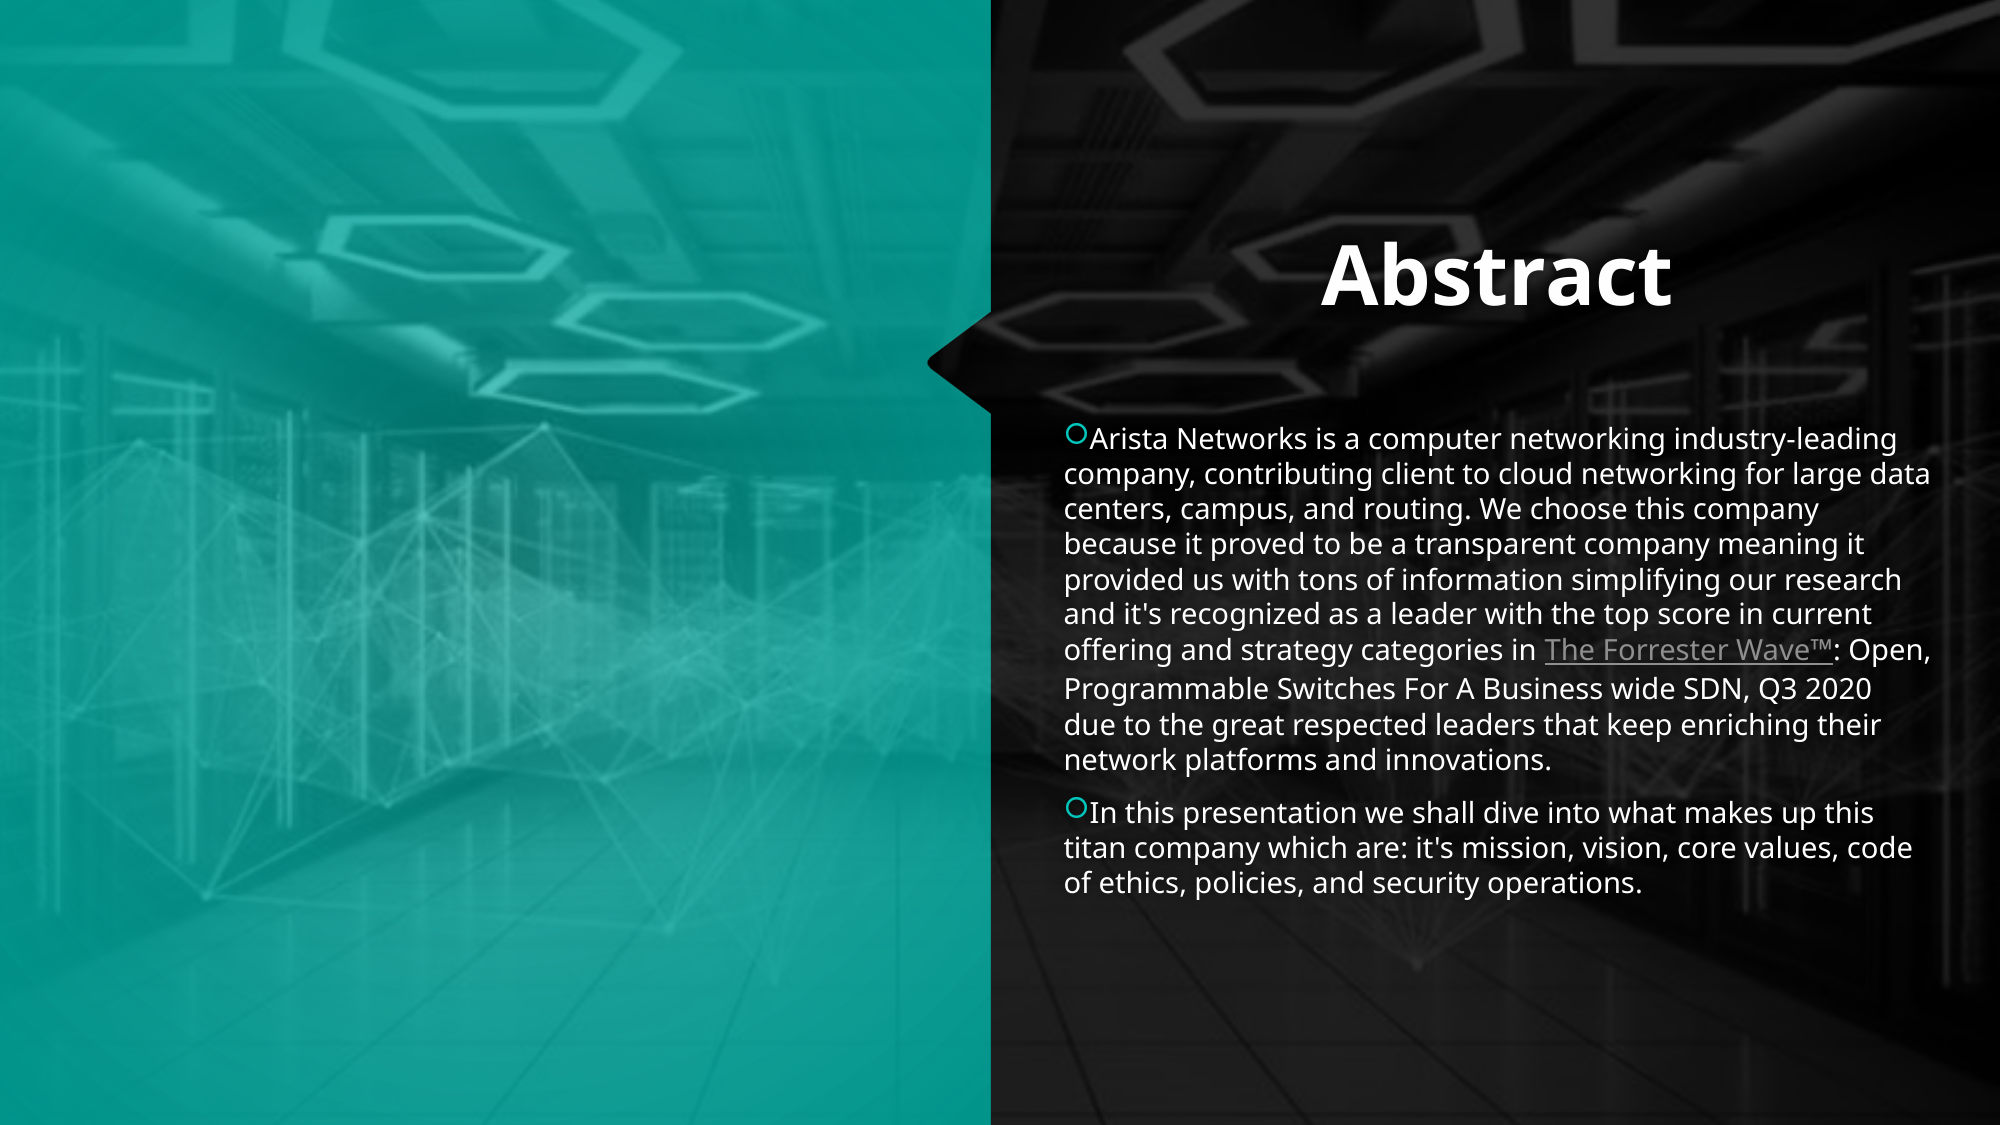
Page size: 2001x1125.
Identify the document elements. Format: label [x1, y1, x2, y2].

list [0, 0, 2000, 1125]
